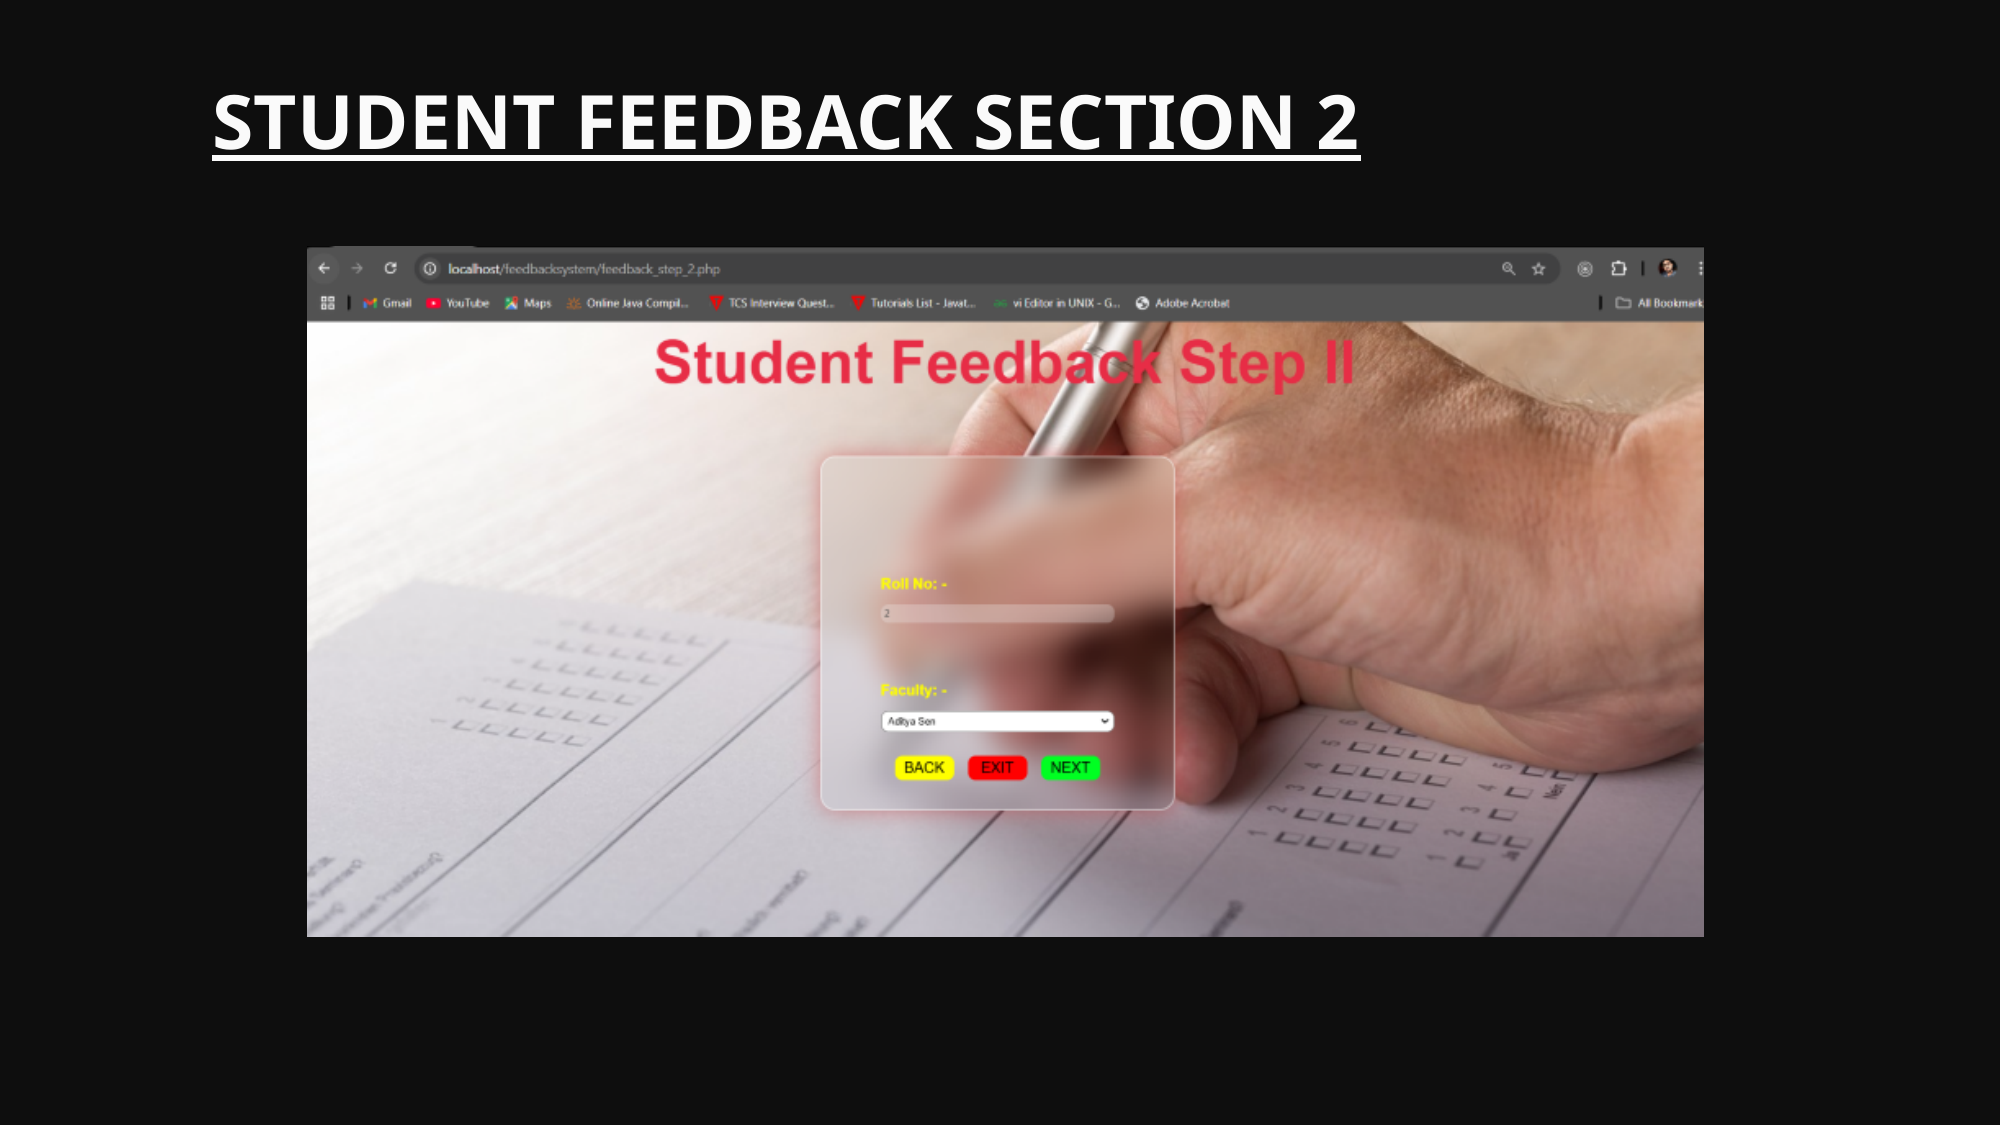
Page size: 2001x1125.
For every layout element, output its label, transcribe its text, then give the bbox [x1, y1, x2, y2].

title STUDENT FEEDBACK SECTION 2 [197, 59, 1825, 208]
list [307, 246, 1704, 937]
